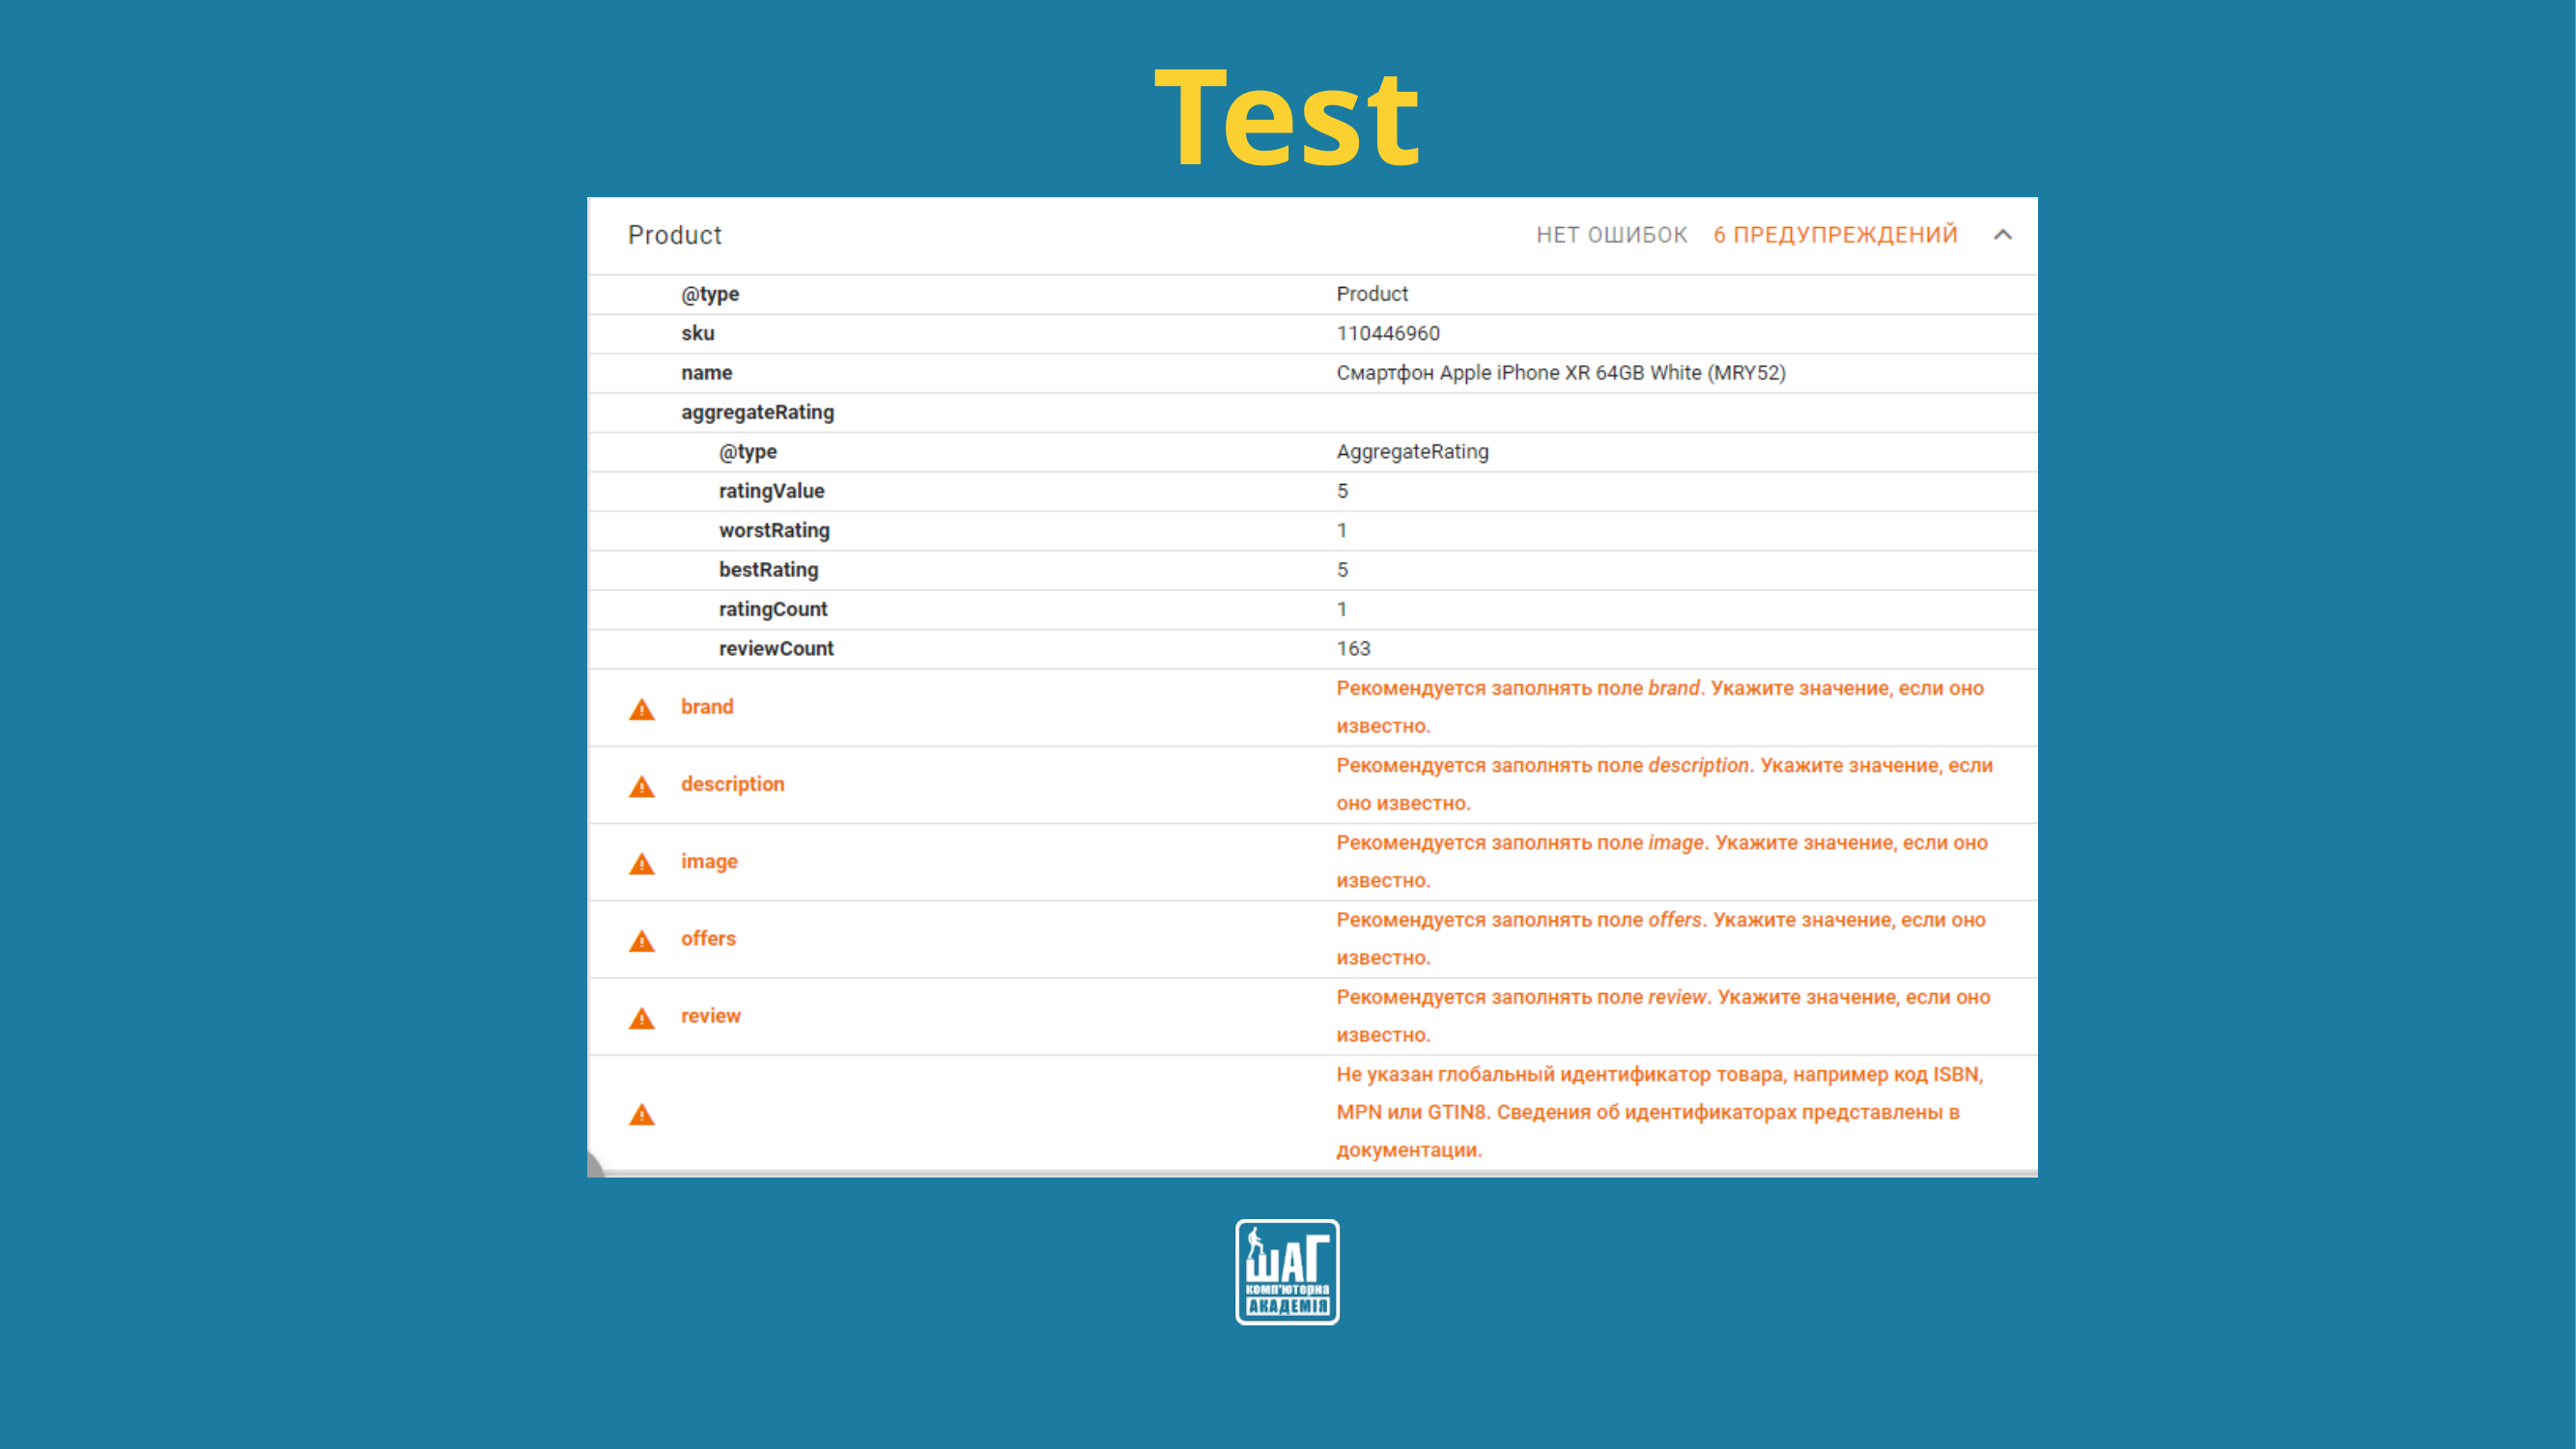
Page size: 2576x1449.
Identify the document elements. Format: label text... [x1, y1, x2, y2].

title Test [355, 31, 2220, 193]
picture [587, 197, 2039, 1179]
picture [1232, 1219, 1344, 1325]
